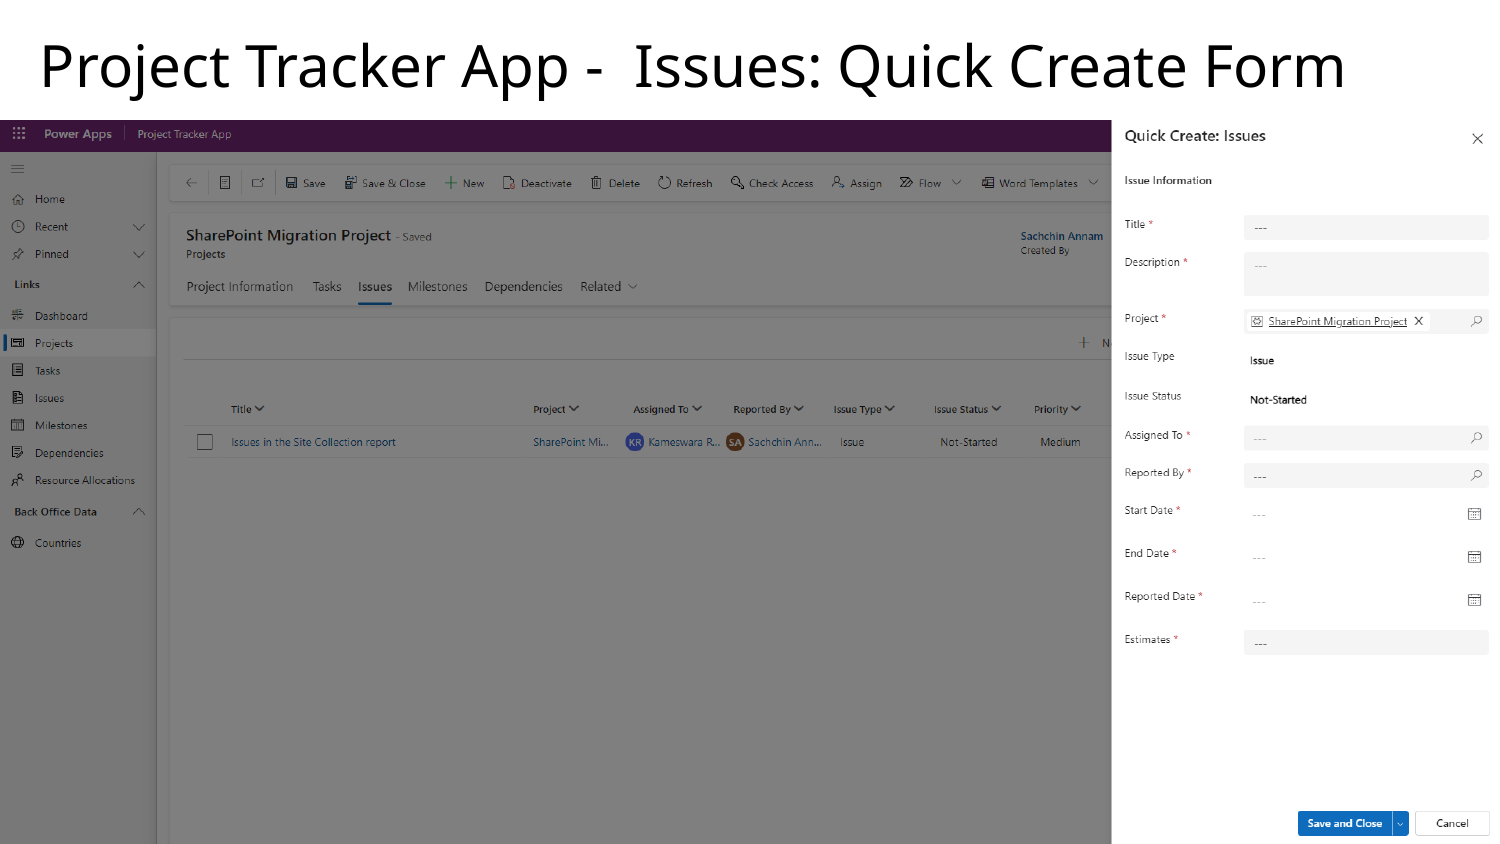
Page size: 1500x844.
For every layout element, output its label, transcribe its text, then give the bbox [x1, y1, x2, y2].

text_box Project Tracker App - Issues: Quick Create Form [24, 14, 1385, 112]
picture [0, 119, 1500, 844]
